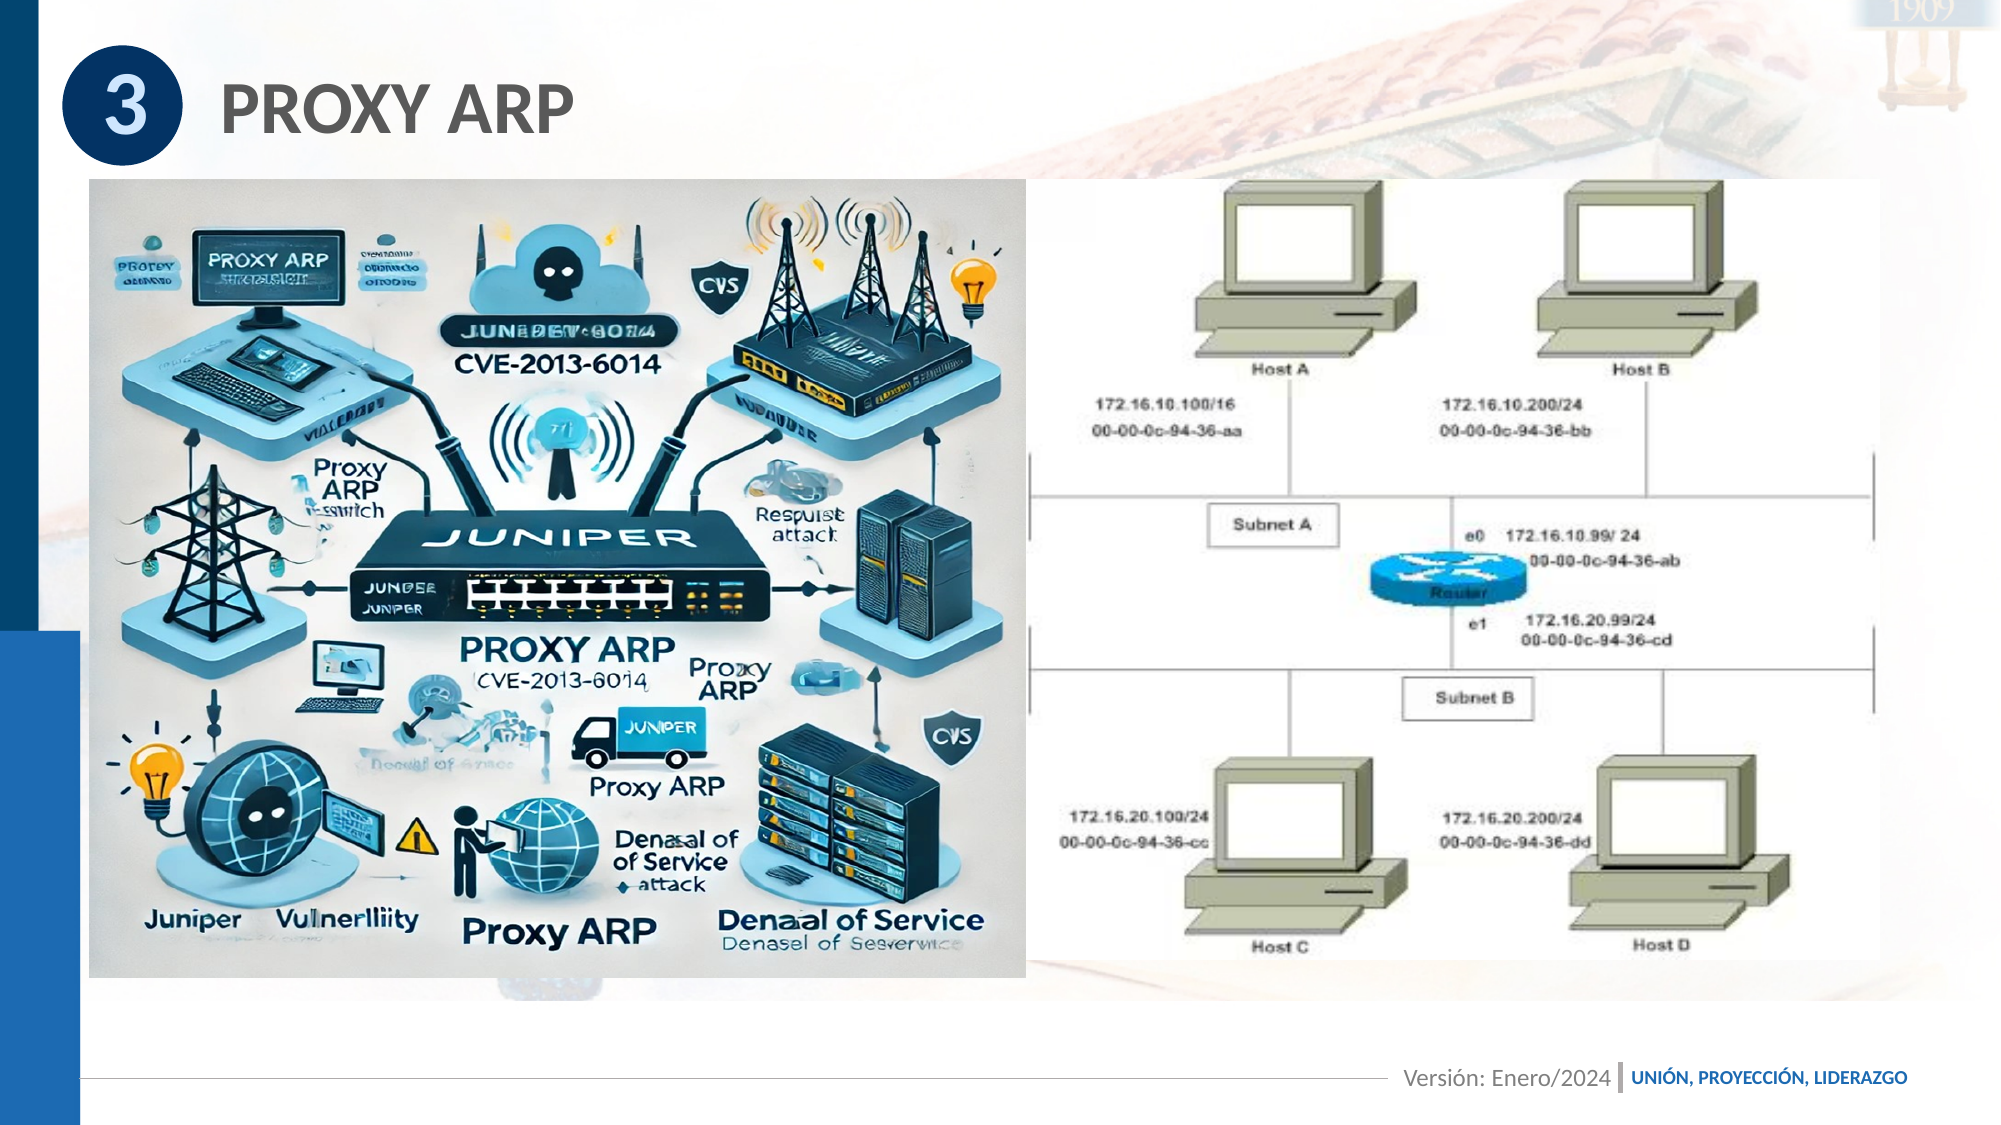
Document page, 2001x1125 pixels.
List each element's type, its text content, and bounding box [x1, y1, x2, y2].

picture [0, 0, 2000, 1125]
title PROXY ARP [206, 61, 1547, 155]
list 3 [63, 48, 188, 163]
